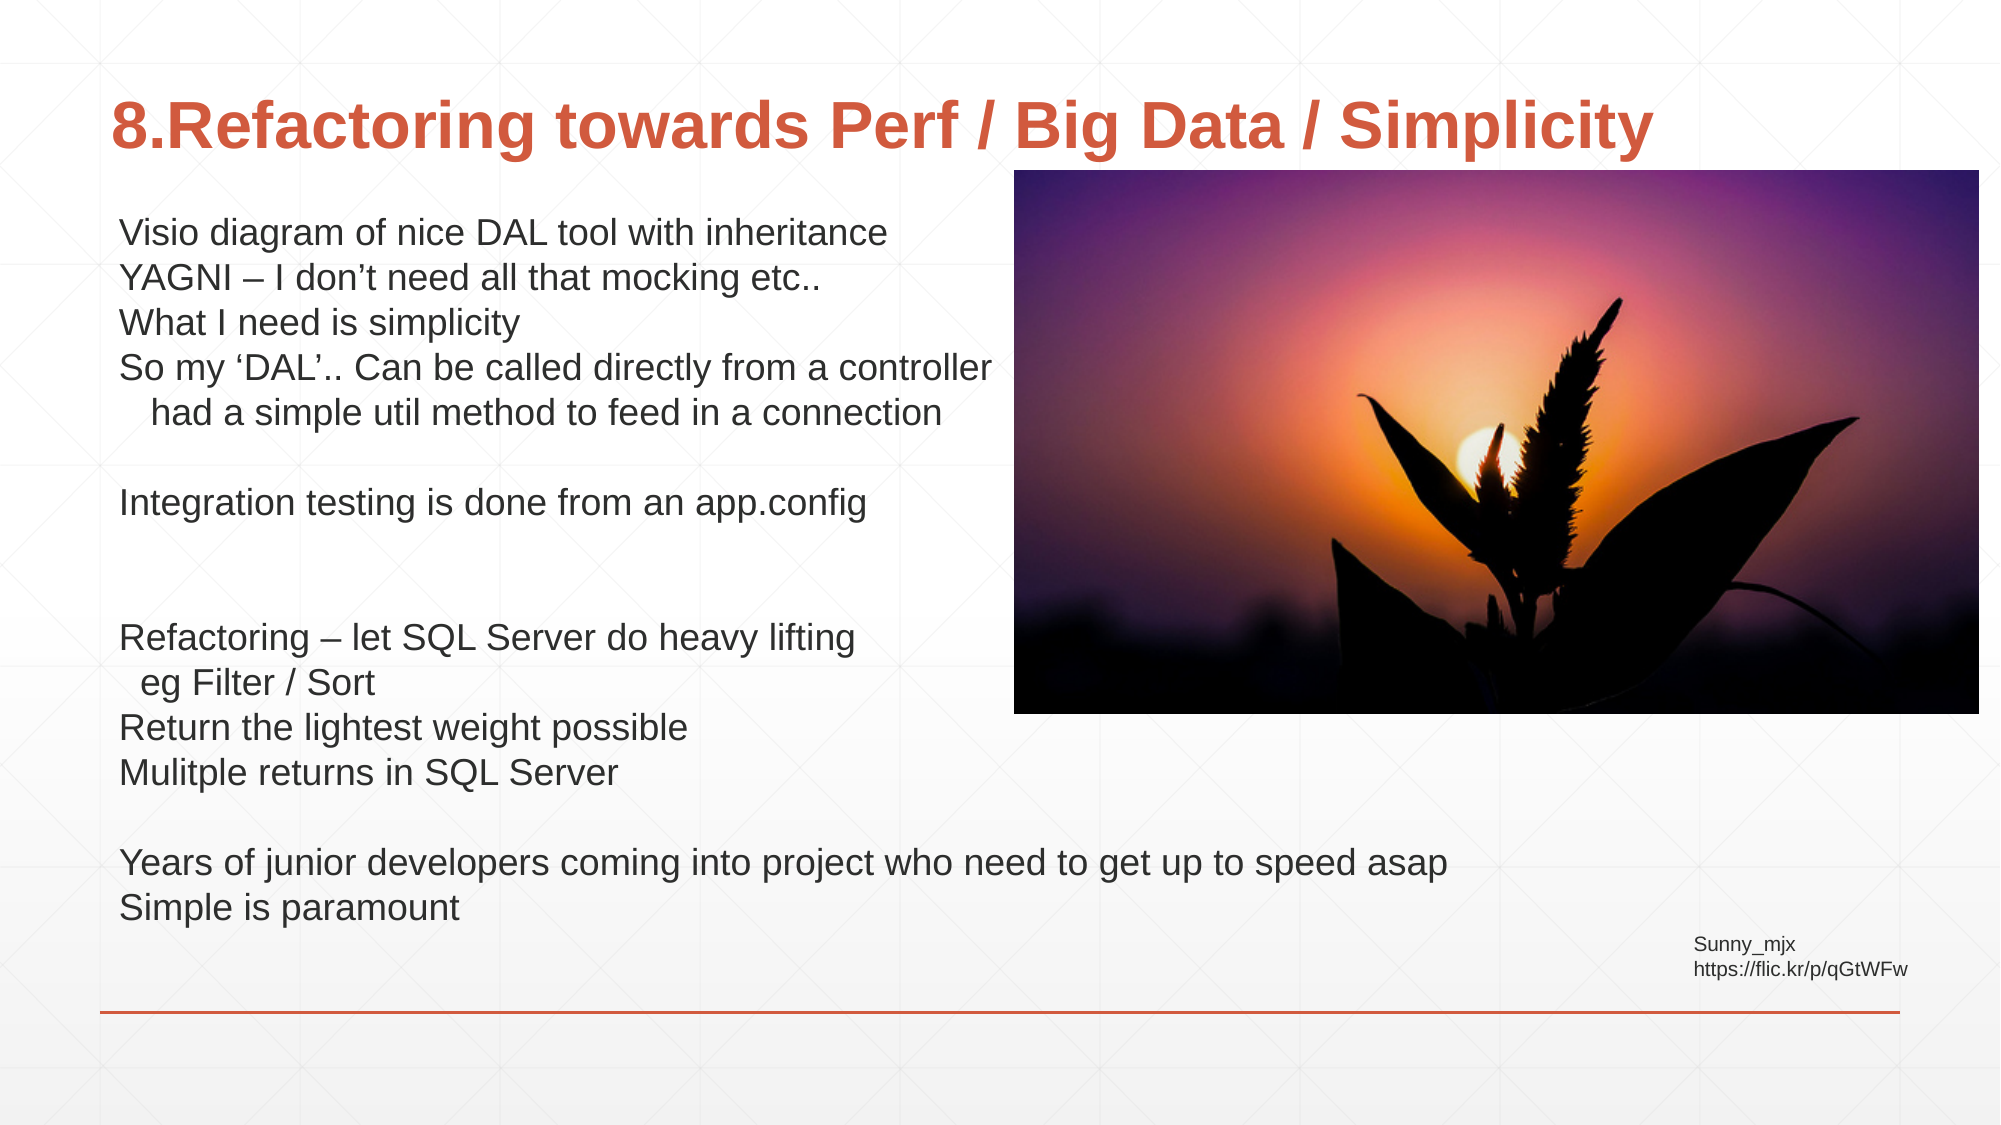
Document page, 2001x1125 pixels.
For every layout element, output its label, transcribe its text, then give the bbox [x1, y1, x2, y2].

title 8.Refactoring towards Perf / Big Data / Simplicity [96, 45, 1672, 171]
text_box Visio diagram of nice DAL tool with inheritance YAGNI – I don’t need all that mocking etc.. What I need is simplicity So my ‘DAL’.. Can be called directly from a controller had a simple util method to feed in a connection Integration testing is done from an app.config Refactoring – let SQL Server do heavy lifting eg Filter / Sort Return the lightest weight possible Mulitple returns in SQL Server Years of junior developers coming into project who need to get up to speed asap Simple is paramount [104, 200, 1464, 981]
text_box Sunny_mjx https://flic.kr/p/qGtWFw [1678, 922, 2000, 988]
picture [1014, 170, 1979, 714]
